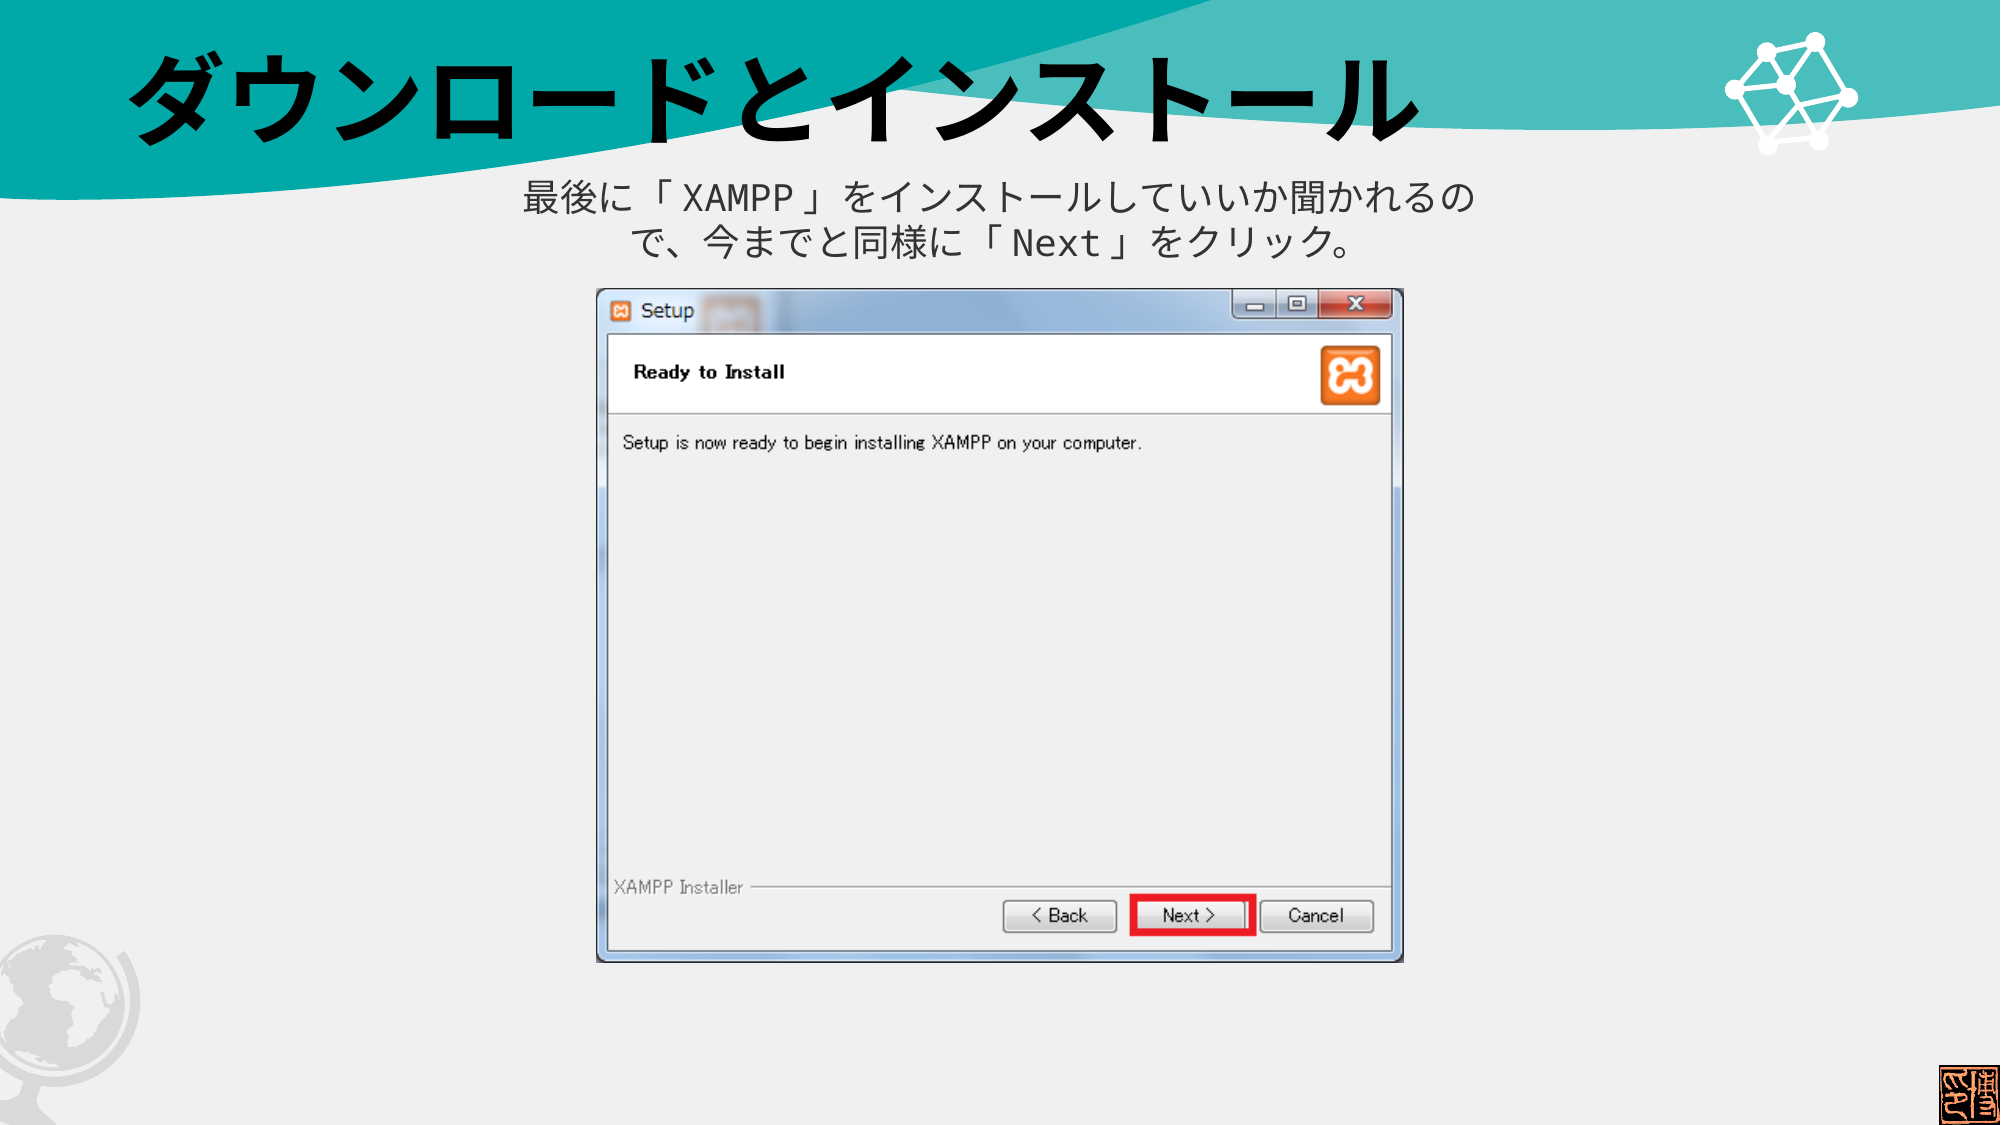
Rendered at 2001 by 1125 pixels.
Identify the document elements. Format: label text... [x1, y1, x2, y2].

text_box 最後に「XAMPP」をインストールしていいか聞かれるので、今までと同様に「Next」をクリック。 [499, 166, 1500, 272]
picture [1939, 1065, 2000, 1125]
picture [596, 288, 1404, 963]
title ダウンロードとインストール [109, 0, 1890, 167]
